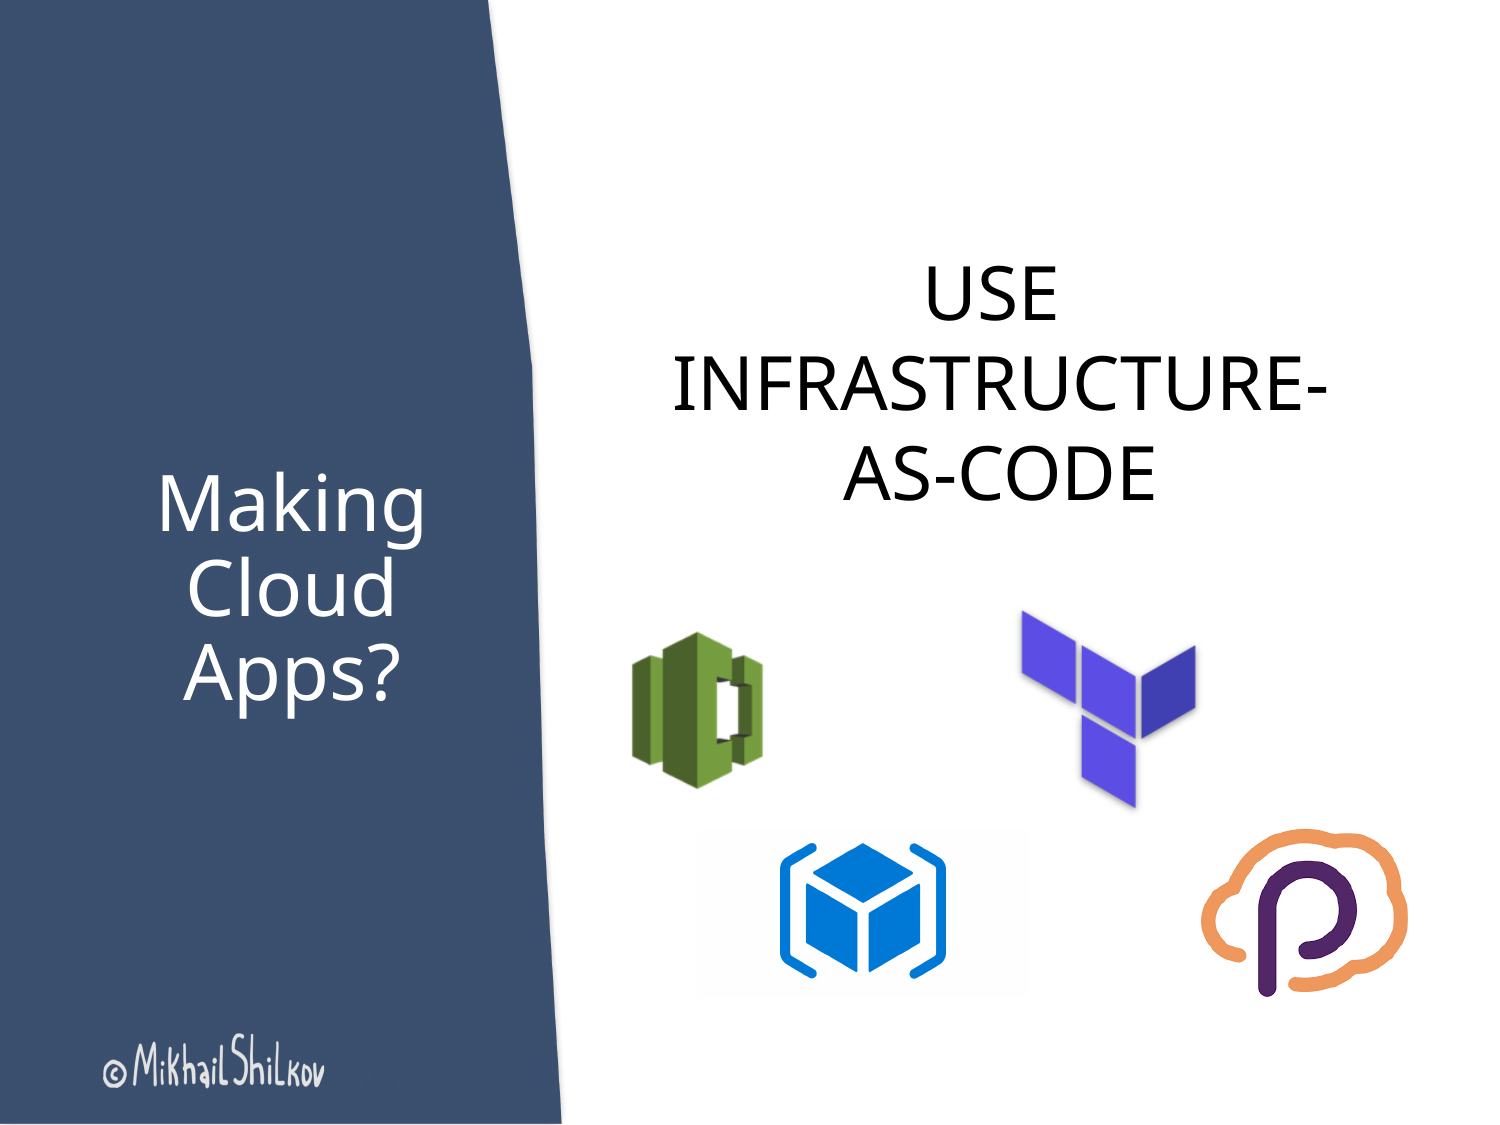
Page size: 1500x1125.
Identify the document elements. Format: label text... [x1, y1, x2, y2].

list Making Cloud Apps? [130, 310, 455, 871]
text_box USE INFRASTRUCTURE- AS-CODE [545, 238, 1458, 524]
picture [1001, 602, 1408, 1016]
picture [0, 0, 1030, 1125]
